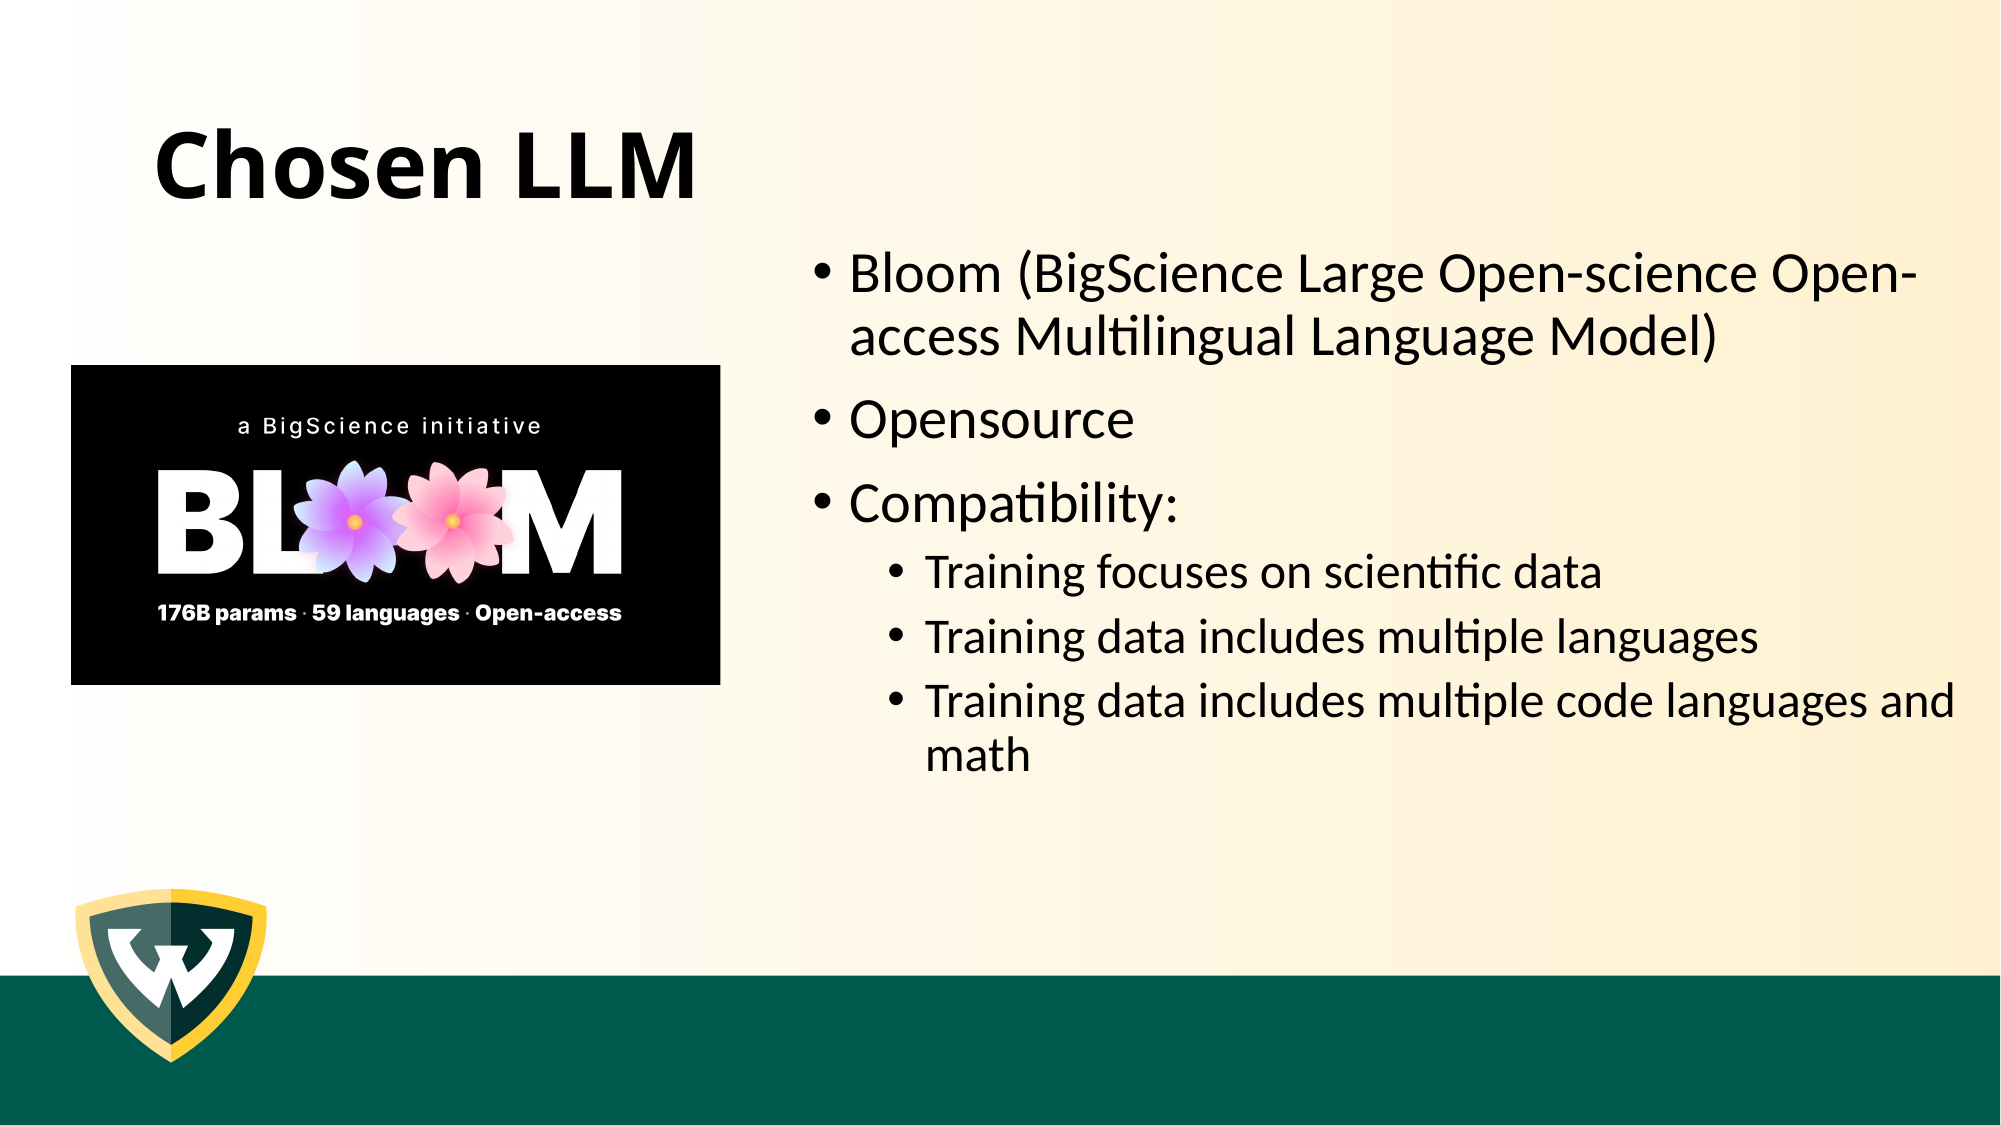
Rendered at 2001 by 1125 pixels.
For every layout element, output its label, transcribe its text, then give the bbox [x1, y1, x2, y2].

picture [0, 0, 2001, 1125]
list Bloom (BigScience Large Open-science Open-access Multilingual Language Model) Opensource Compatibility: Training focuses on scientific data Training data includes multiple languages Training data includes multiple code languages and math [797, 234, 1983, 817]
title Chosen LLM [137, 59, 1863, 278]
